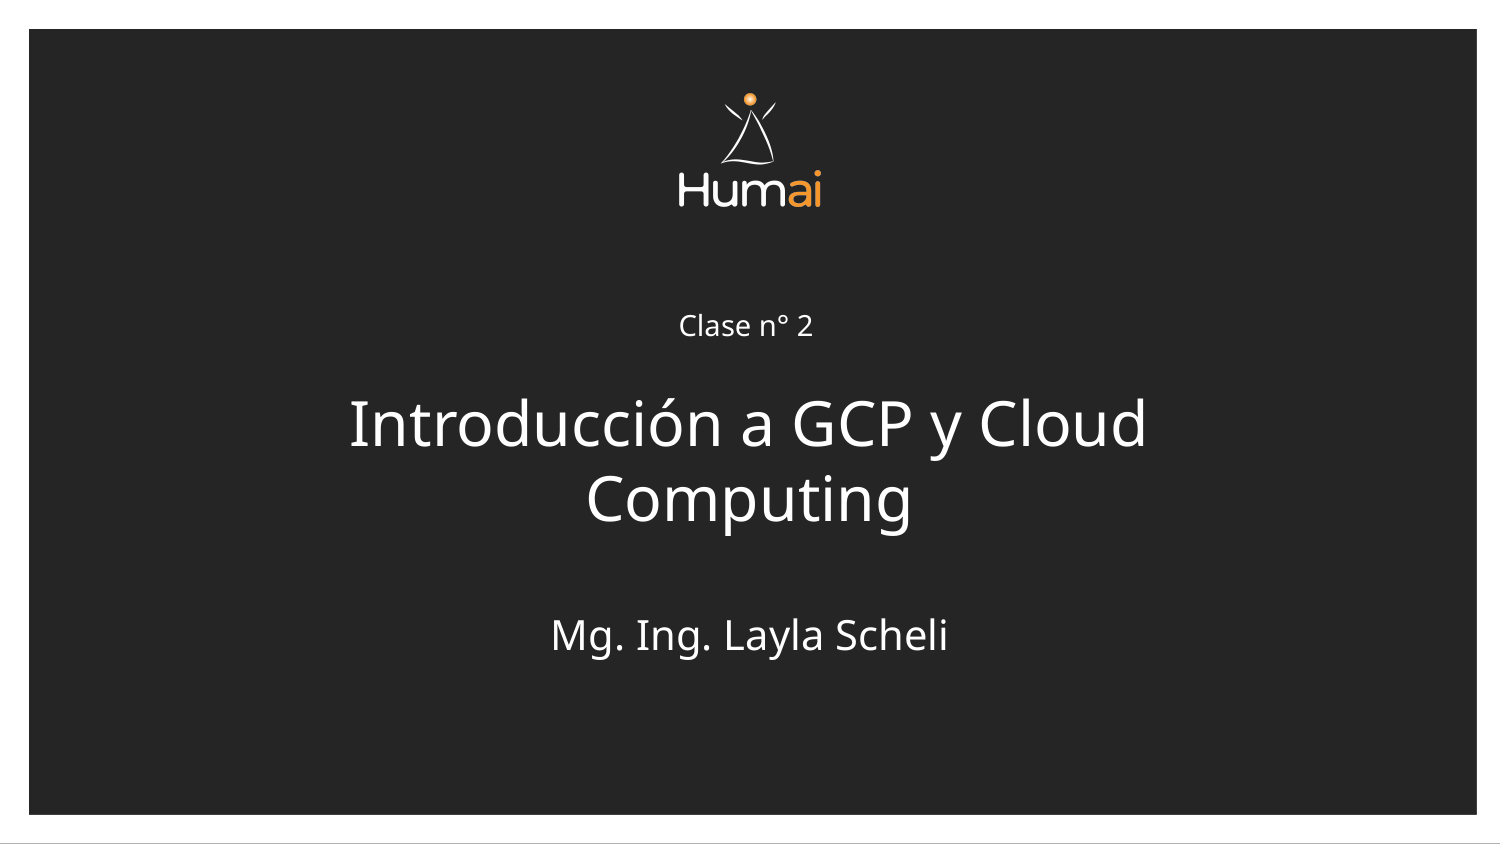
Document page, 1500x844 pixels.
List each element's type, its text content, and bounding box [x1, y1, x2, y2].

text_box Introducción a GCP y Cloud Computing Mg. Ing. Layla Scheli [243, 368, 1257, 674]
text_box Clase n° 2 [412, 292, 1088, 358]
picture [679, 79, 821, 222]
